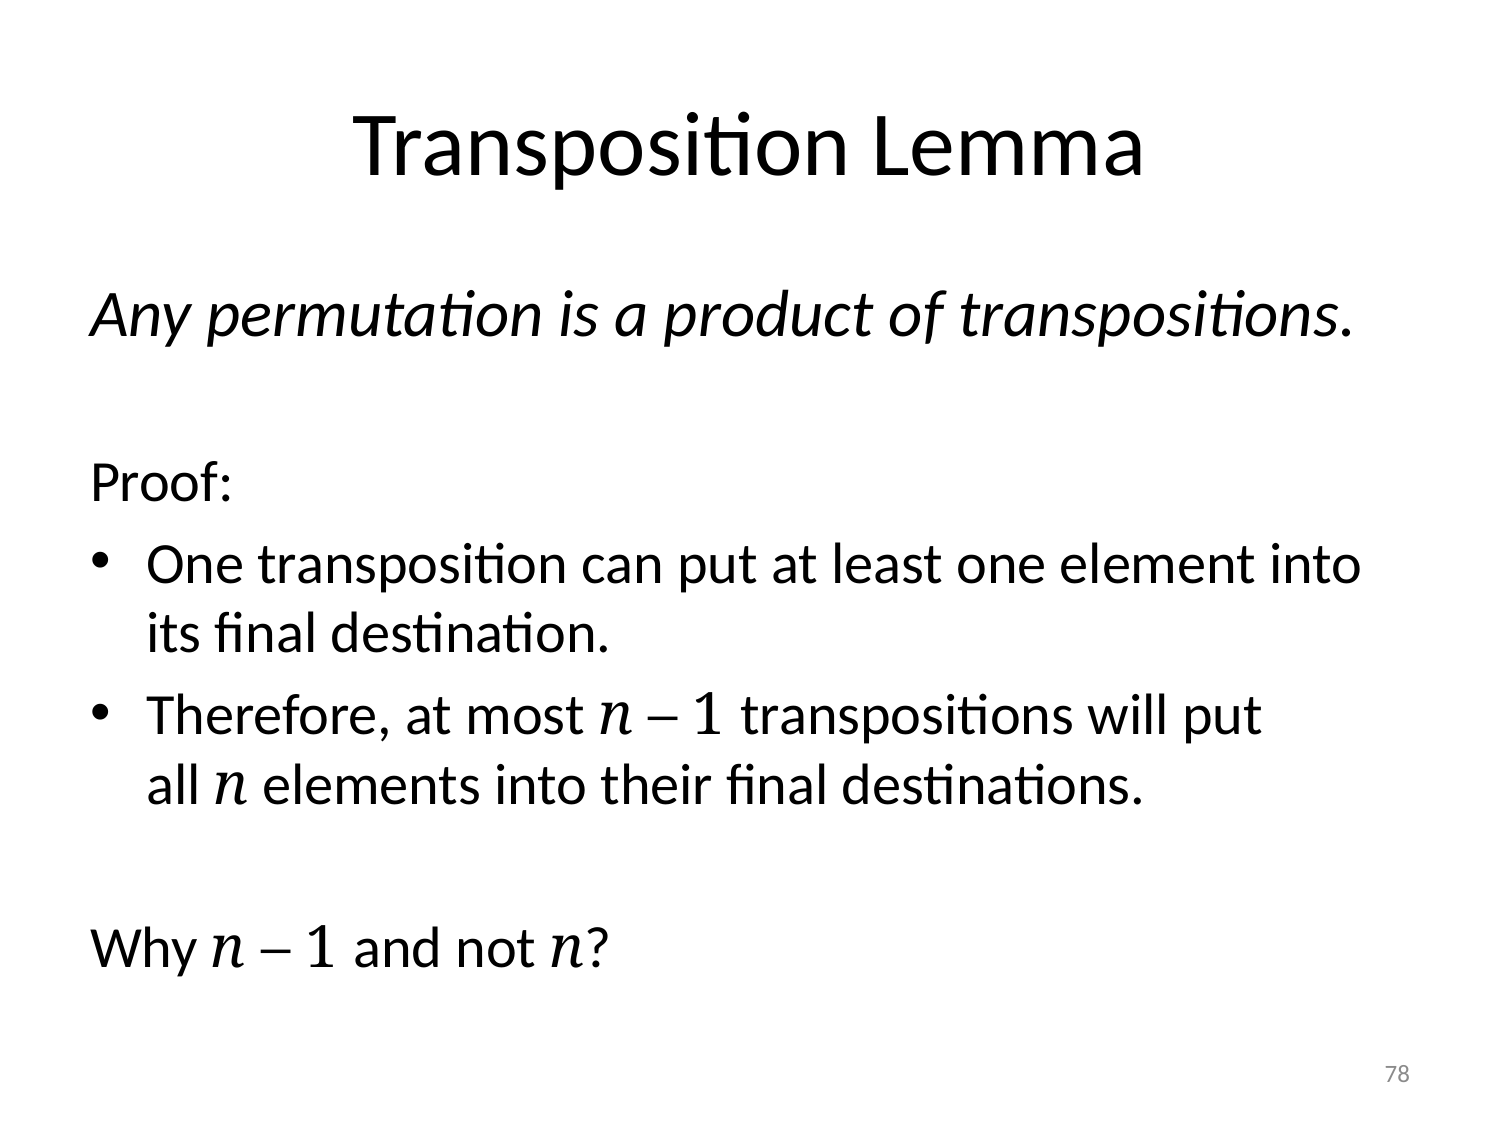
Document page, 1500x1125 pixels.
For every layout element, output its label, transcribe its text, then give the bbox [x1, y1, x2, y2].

slide_number 78 [1074, 1042, 1425, 1103]
list Any permutation is a product of transpositions. Proof: One transposition can put at least one element into its final destination. Therefore, at most n – 1 transpositions will put all n elements into their final destinations. Why n – 1 and not n? [75, 262, 1442, 1005]
title Transposition Lemma [75, 45, 1425, 233]
